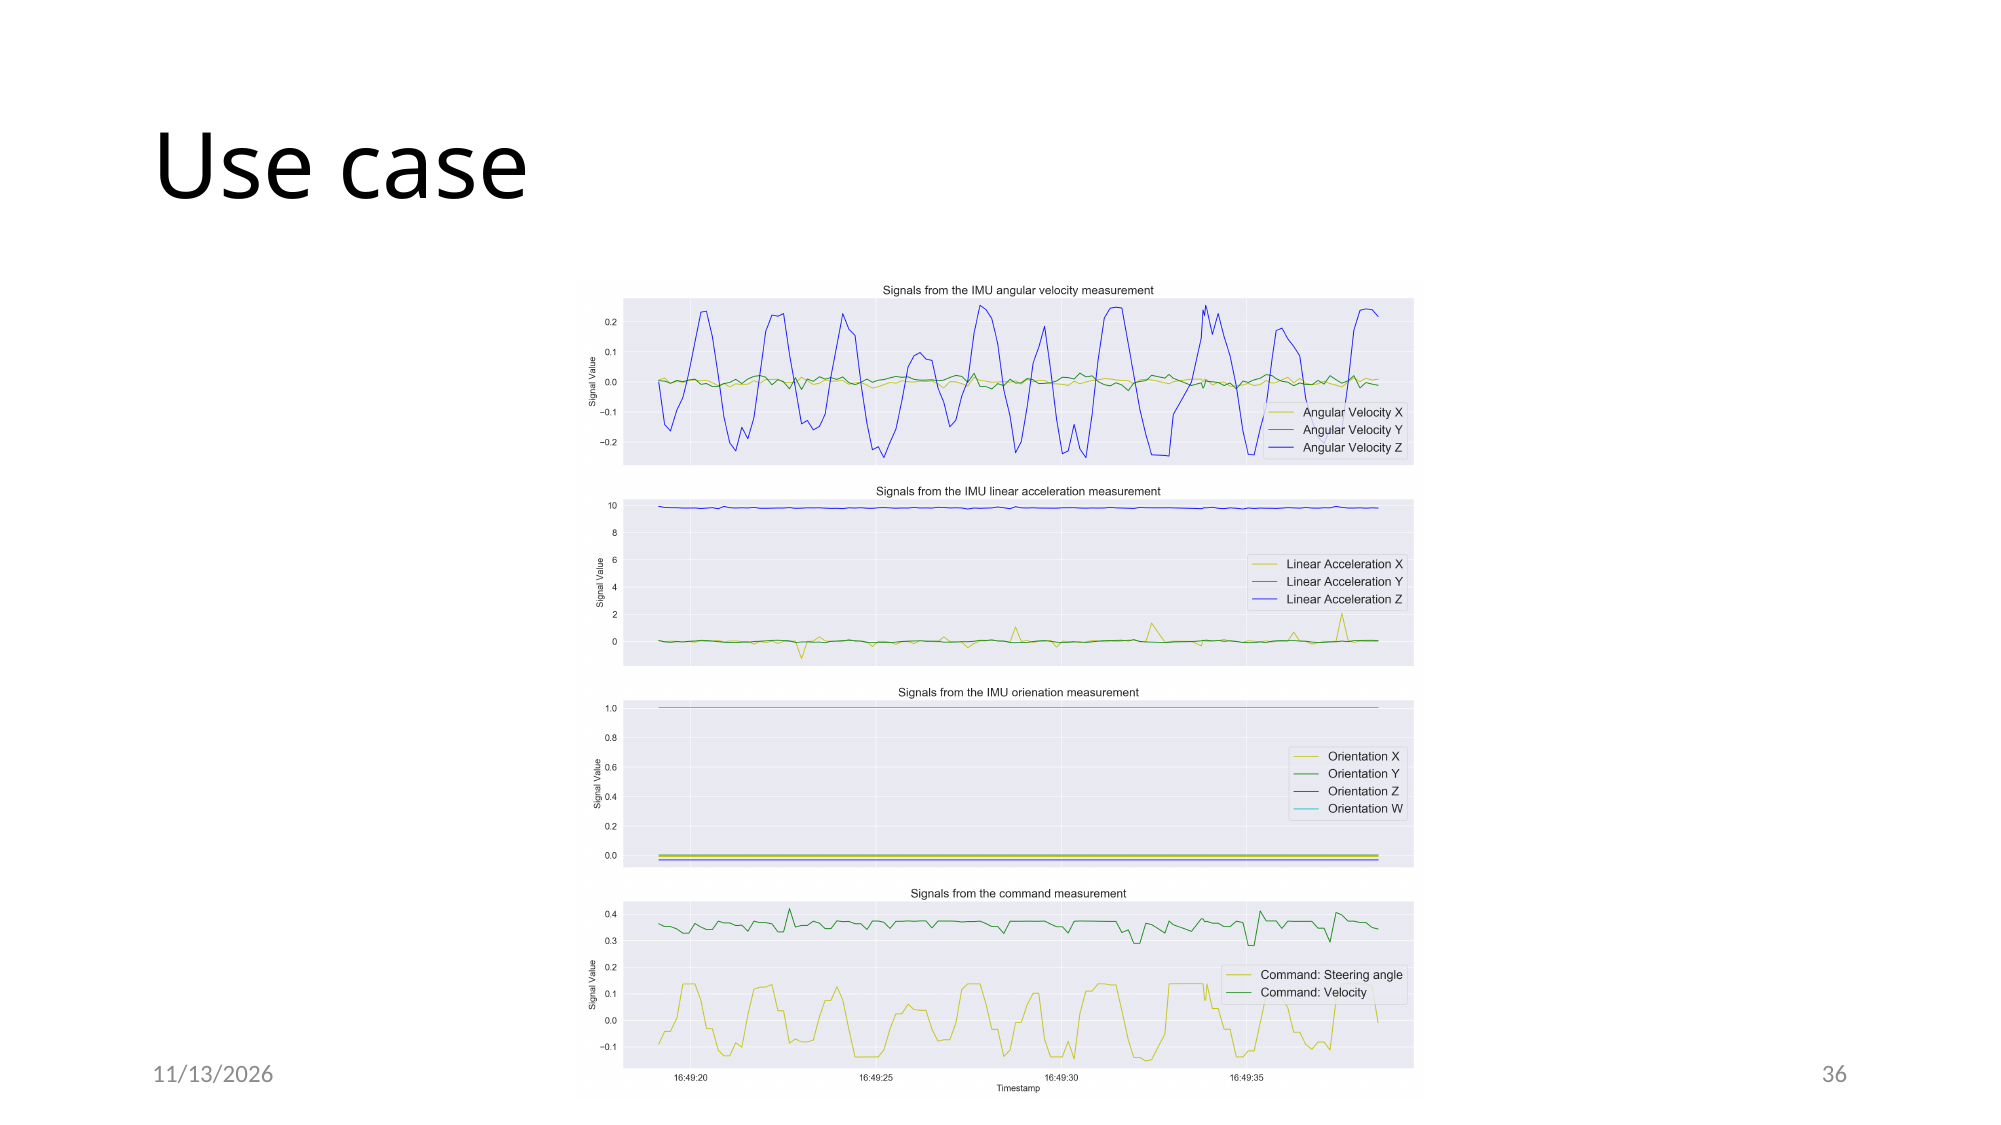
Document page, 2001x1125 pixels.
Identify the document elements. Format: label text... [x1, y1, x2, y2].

picture [576, 277, 1424, 1099]
slide_number 36 [1412, 1042, 1863, 1103]
title Use case [137, 59, 1863, 278]
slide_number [137, 1042, 588, 1103]
